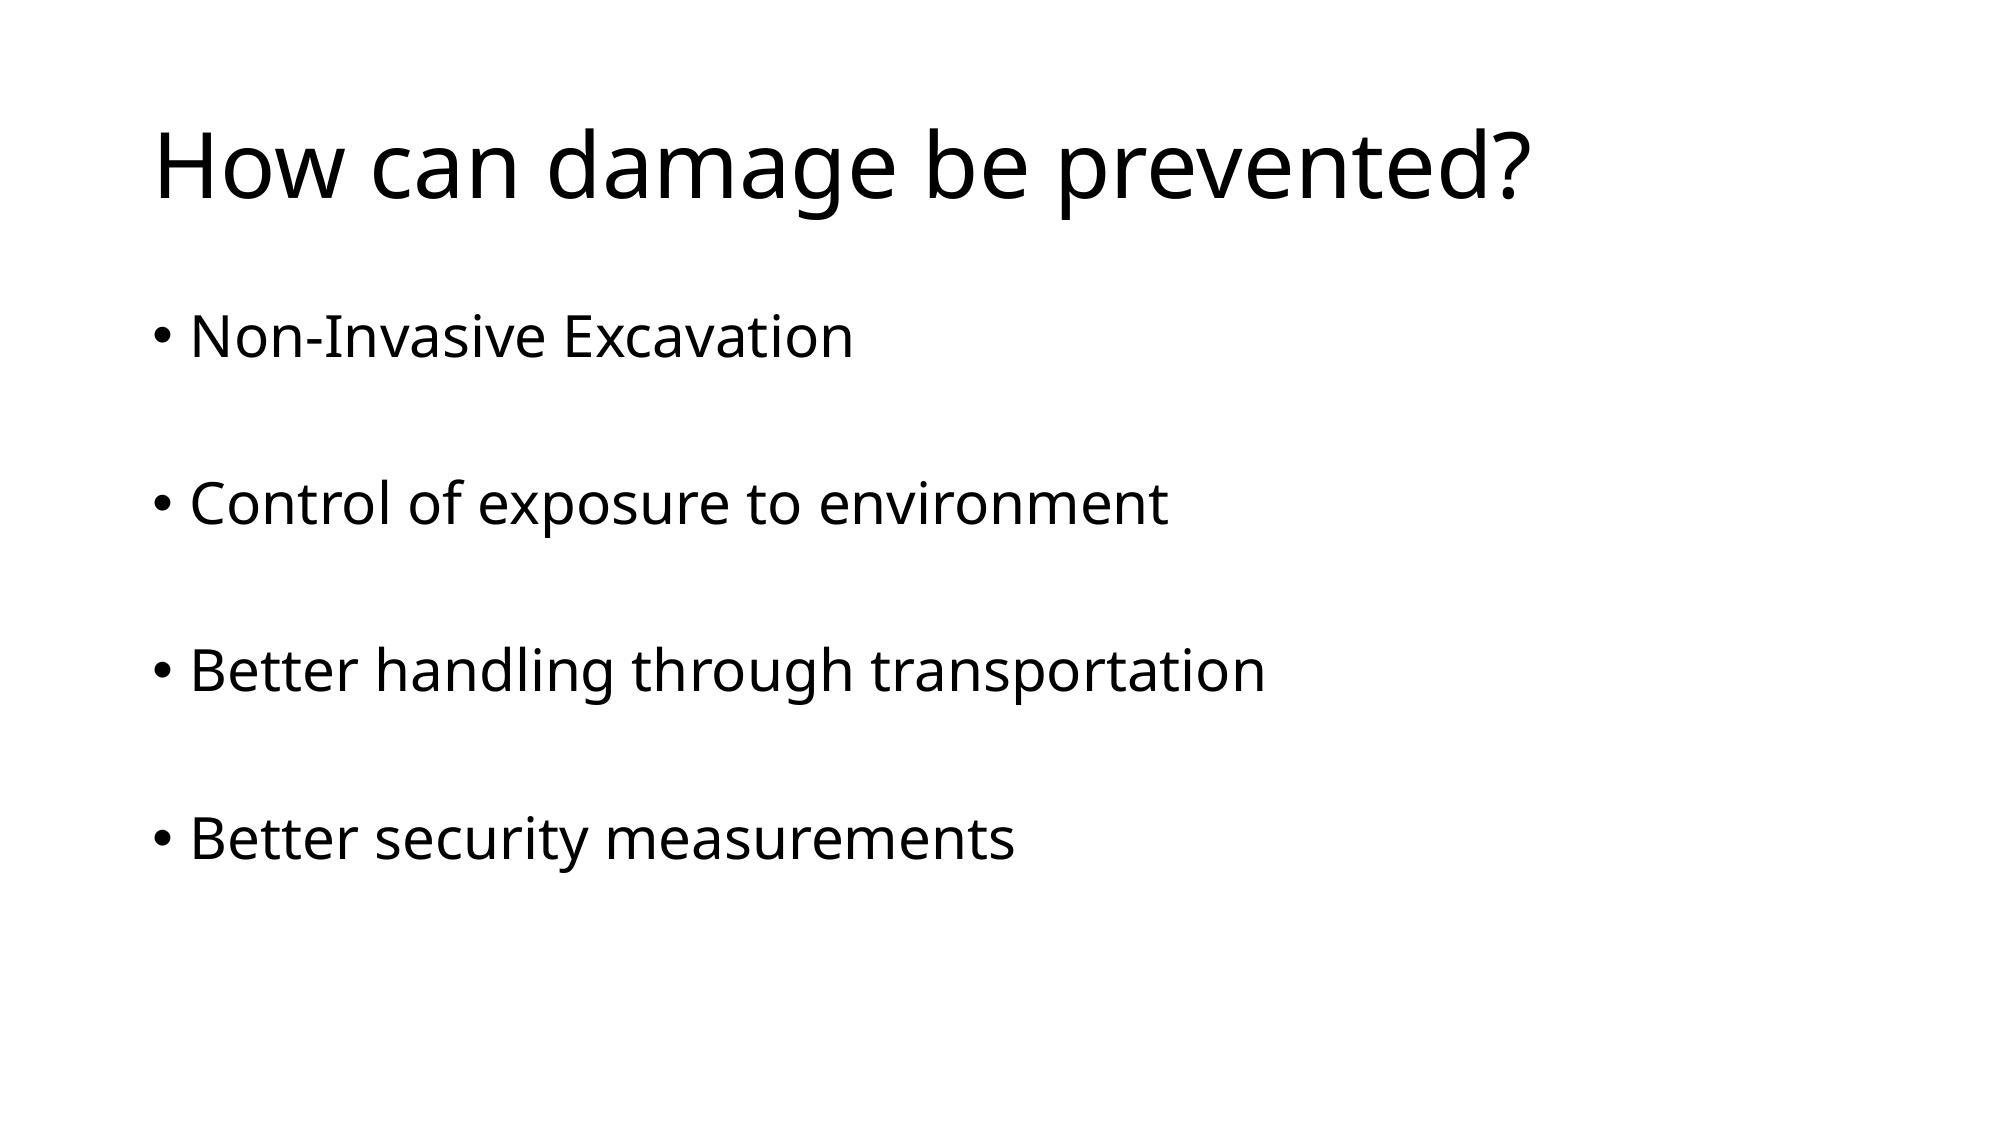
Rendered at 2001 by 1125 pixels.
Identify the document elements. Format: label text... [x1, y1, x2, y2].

list Non-Invasive Excavation Control of exposure to environment Better handling through transportation Better security measurements [137, 299, 1863, 1014]
title How can damage be prevented? [137, 59, 1863, 278]
